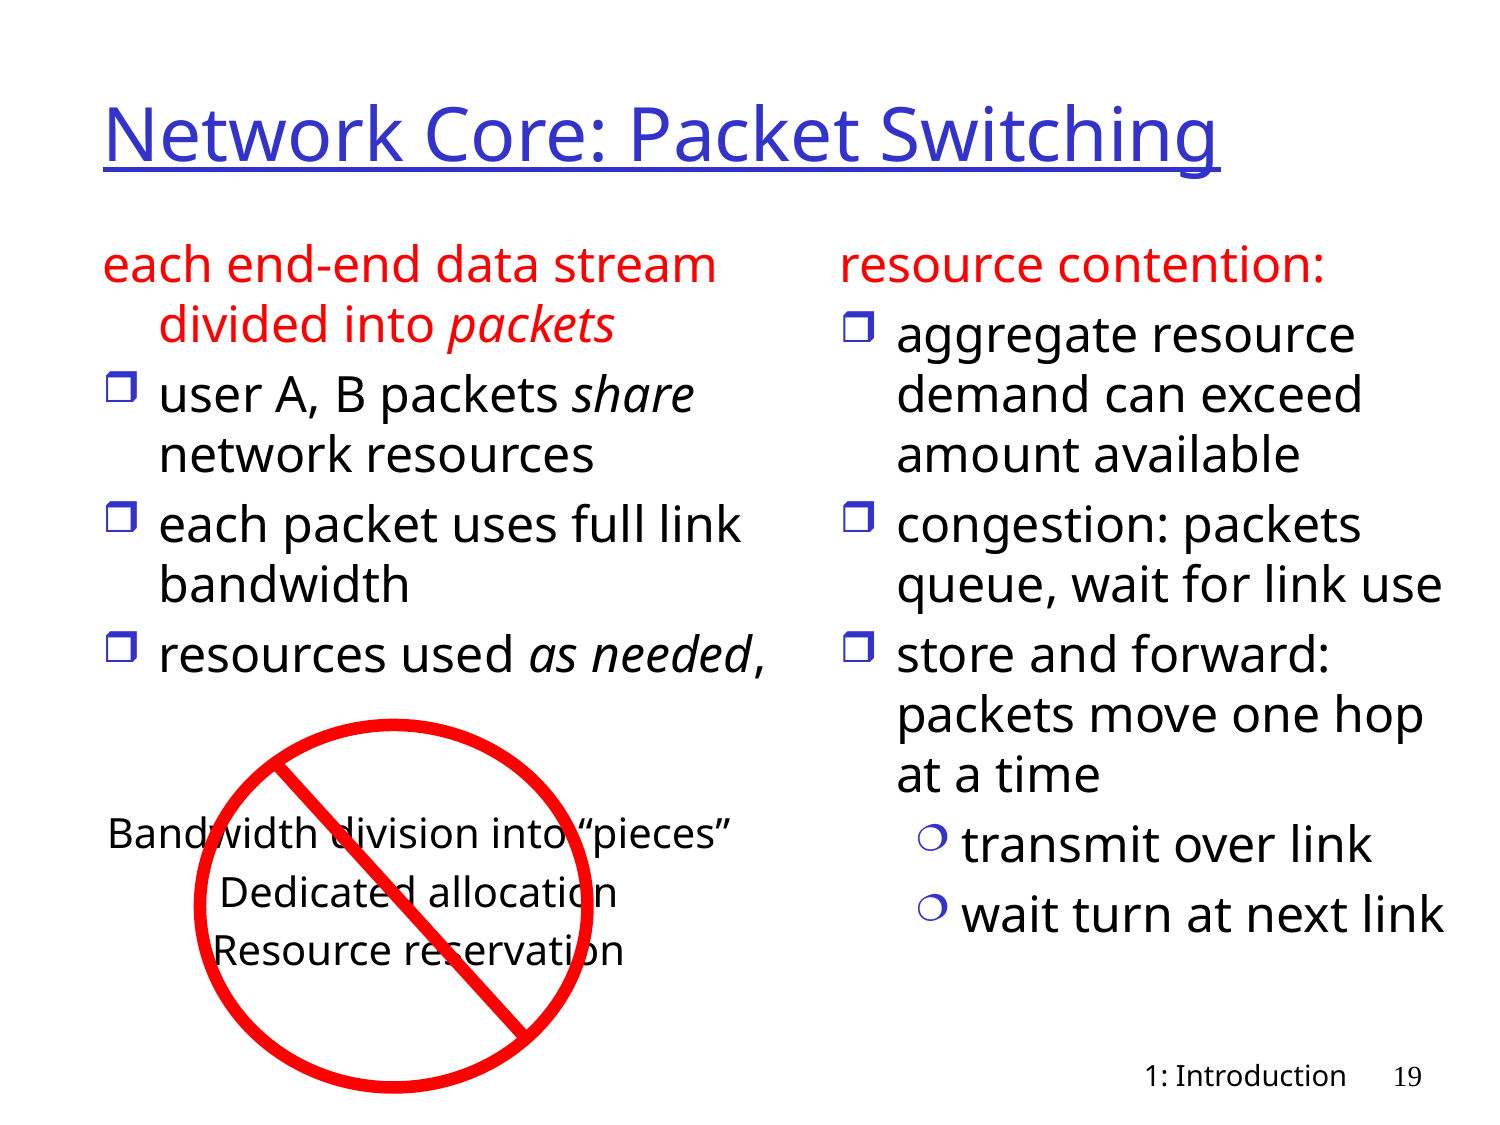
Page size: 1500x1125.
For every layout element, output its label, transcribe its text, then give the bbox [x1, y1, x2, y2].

text_box resource contention: aggregate resource demand can exceed amount available congestion: packets queue, wait for link use store and forward: packets move one hop at a time transmit over link wait turn at next link [825, 224, 1463, 988]
title Network Core: Packet Switching [87, 37, 1363, 225]
footer 1: Introduction [887, 1049, 1362, 1125]
list each end-end data stream divided into packets user A, B packets share network resources each packet uses full link bandwidth resources used as needed, [87, 224, 800, 763]
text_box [87, 724, 751, 1088]
slide_number 19 [1362, 1049, 1438, 1125]
